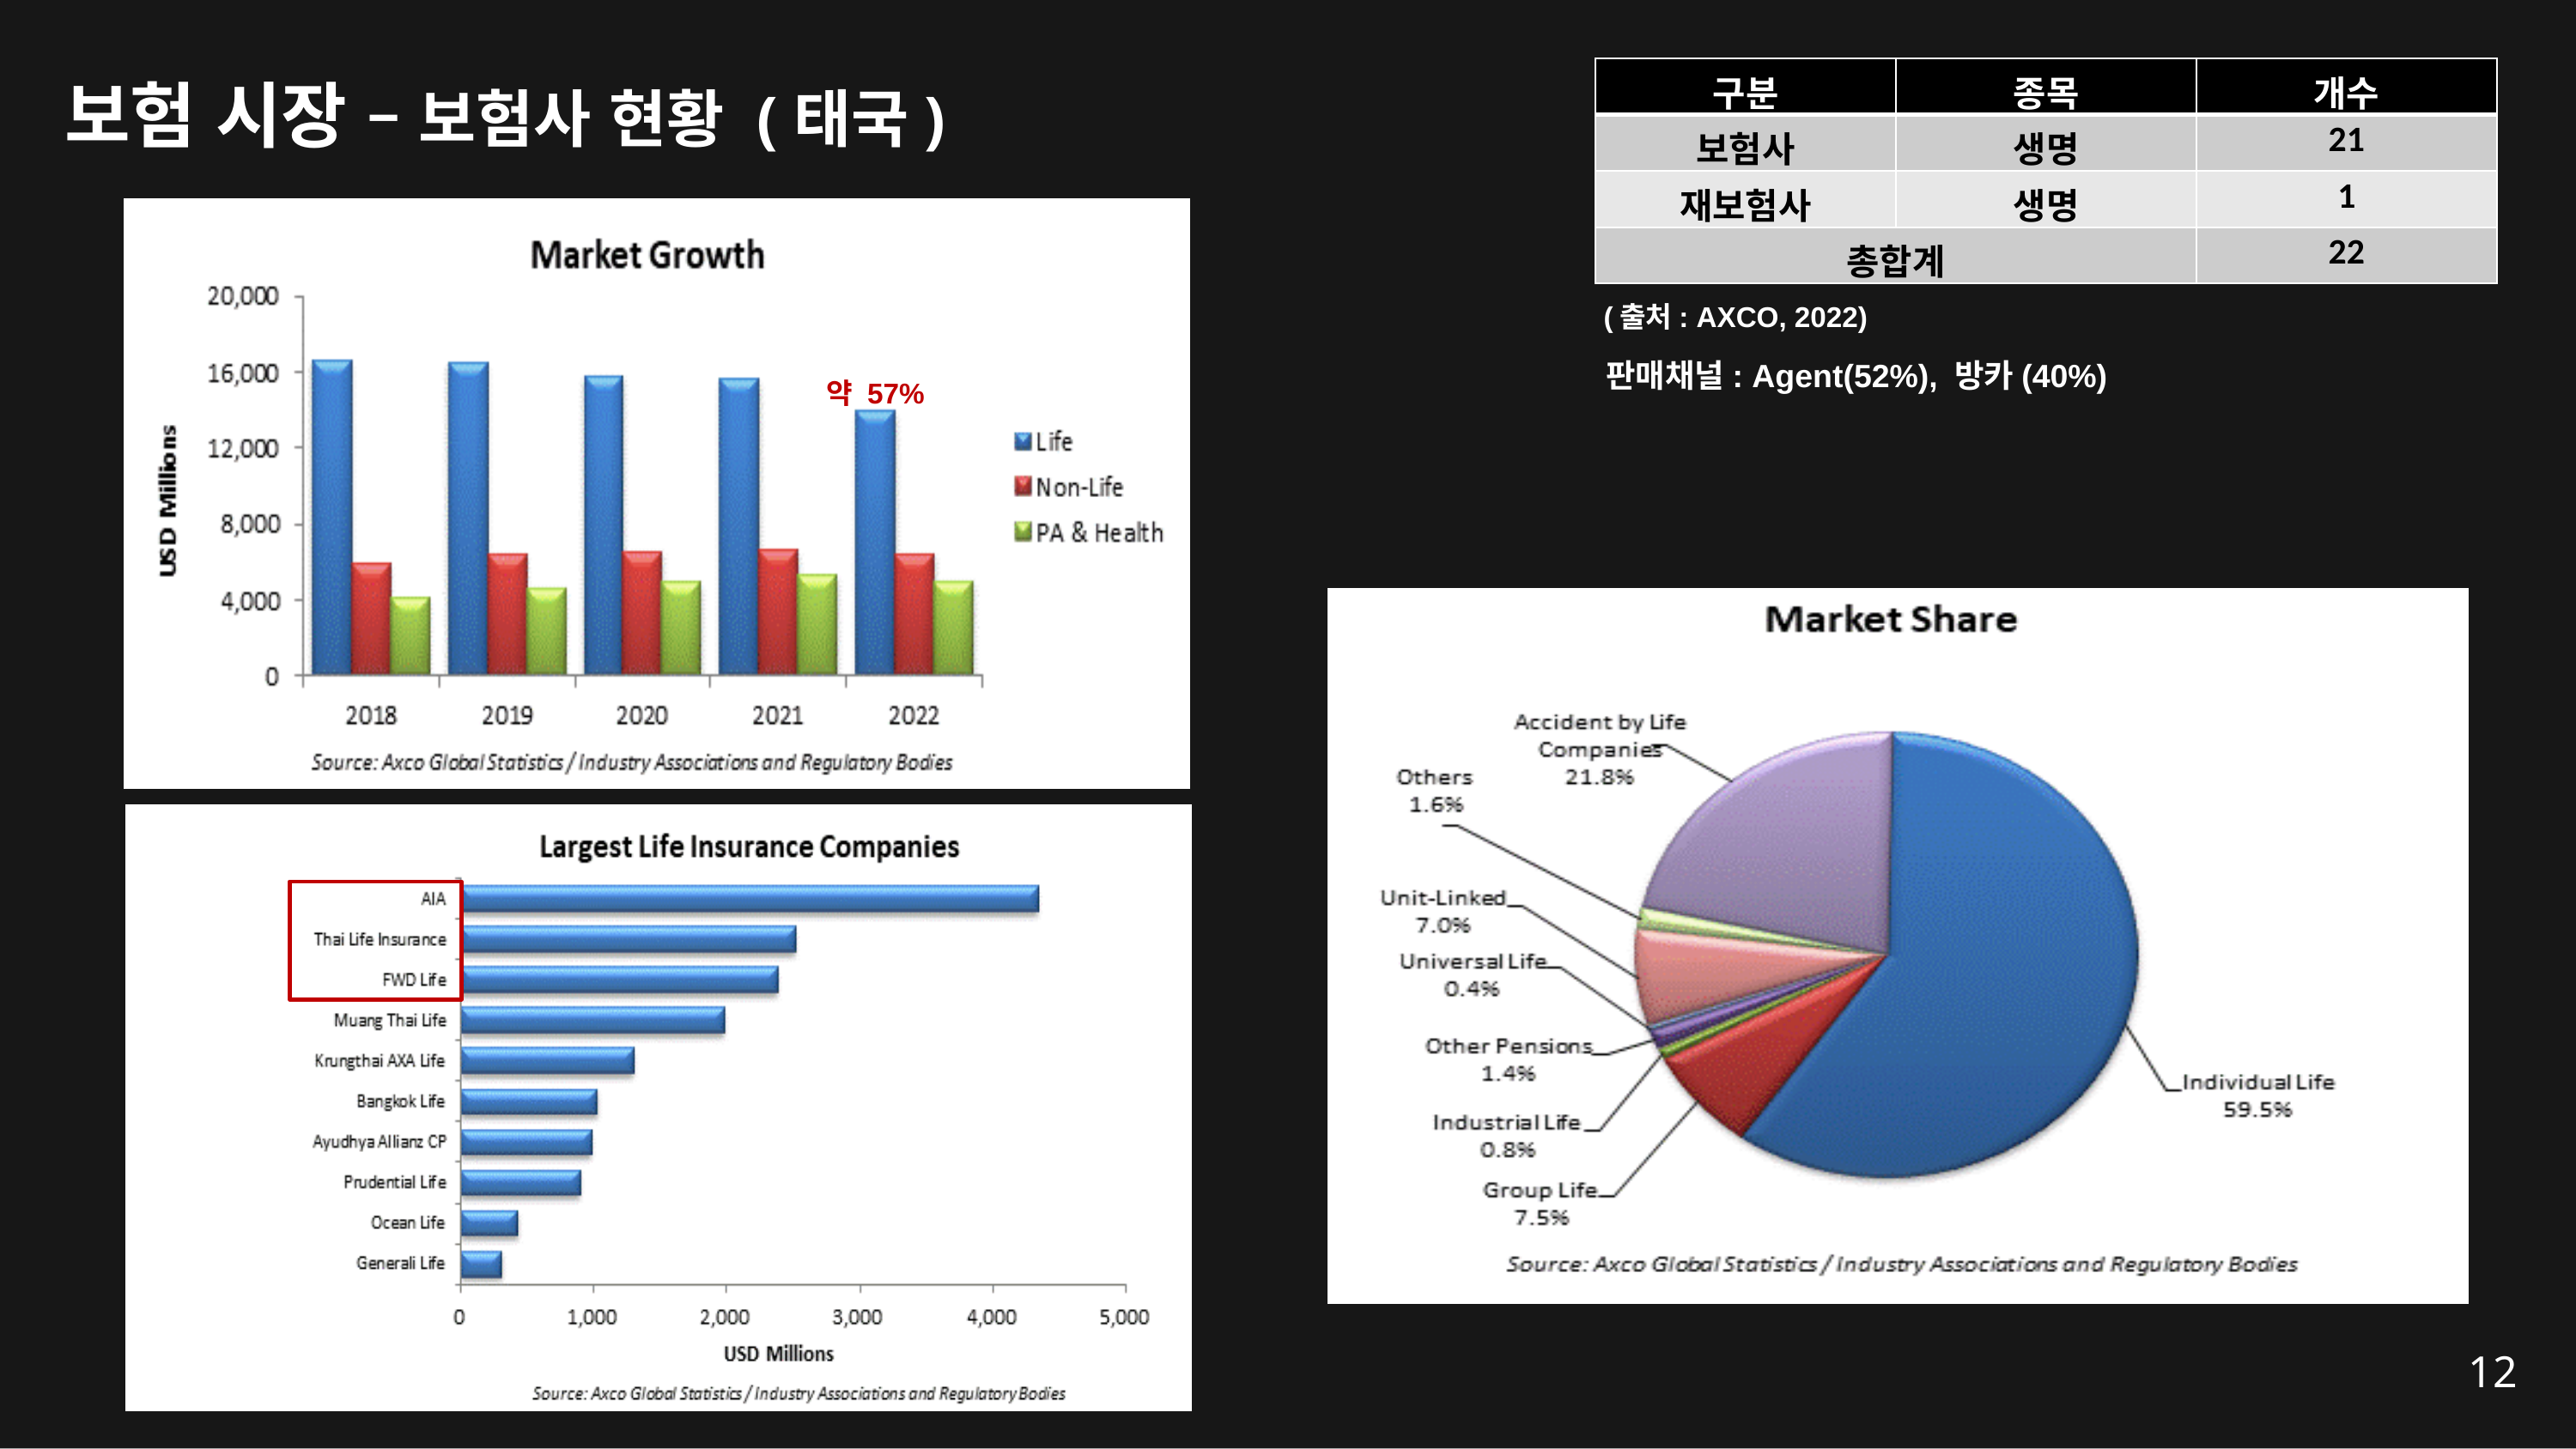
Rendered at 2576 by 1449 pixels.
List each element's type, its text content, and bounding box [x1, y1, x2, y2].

table_header 구분 [1596, 59, 1895, 112]
text_box 12 [2468, 1336, 2529, 1397]
table_cell 22 [2197, 228, 2496, 273]
text_box 보험 시장 – 보험사 현황 (태국) [64, 15, 1106, 157]
table_cell 21 [2197, 117, 2496, 170]
text_box (출처: AXCO, 2022) [1603, 273, 2526, 334]
table_cell 총합계 [1596, 228, 2196, 282]
table_cell 재보험사 [1596, 172, 1895, 227]
text_box 판매채널: Agent(52%), 방카(40%) [1606, 334, 2529, 395]
picture [125, 804, 1192, 1411]
table_cell 1 [2197, 172, 2496, 227]
table_header 개수 [2197, 59, 2496, 112]
table_header 종목 [1897, 59, 2196, 112]
text_box [0, 0, 2576, 1449]
picture [124, 197, 1190, 789]
table_cell 생명 [1897, 172, 2196, 227]
picture [1327, 587, 2470, 1304]
table_cell 보험사 [1596, 117, 1895, 170]
table_cell 생명 [1897, 117, 2196, 170]
